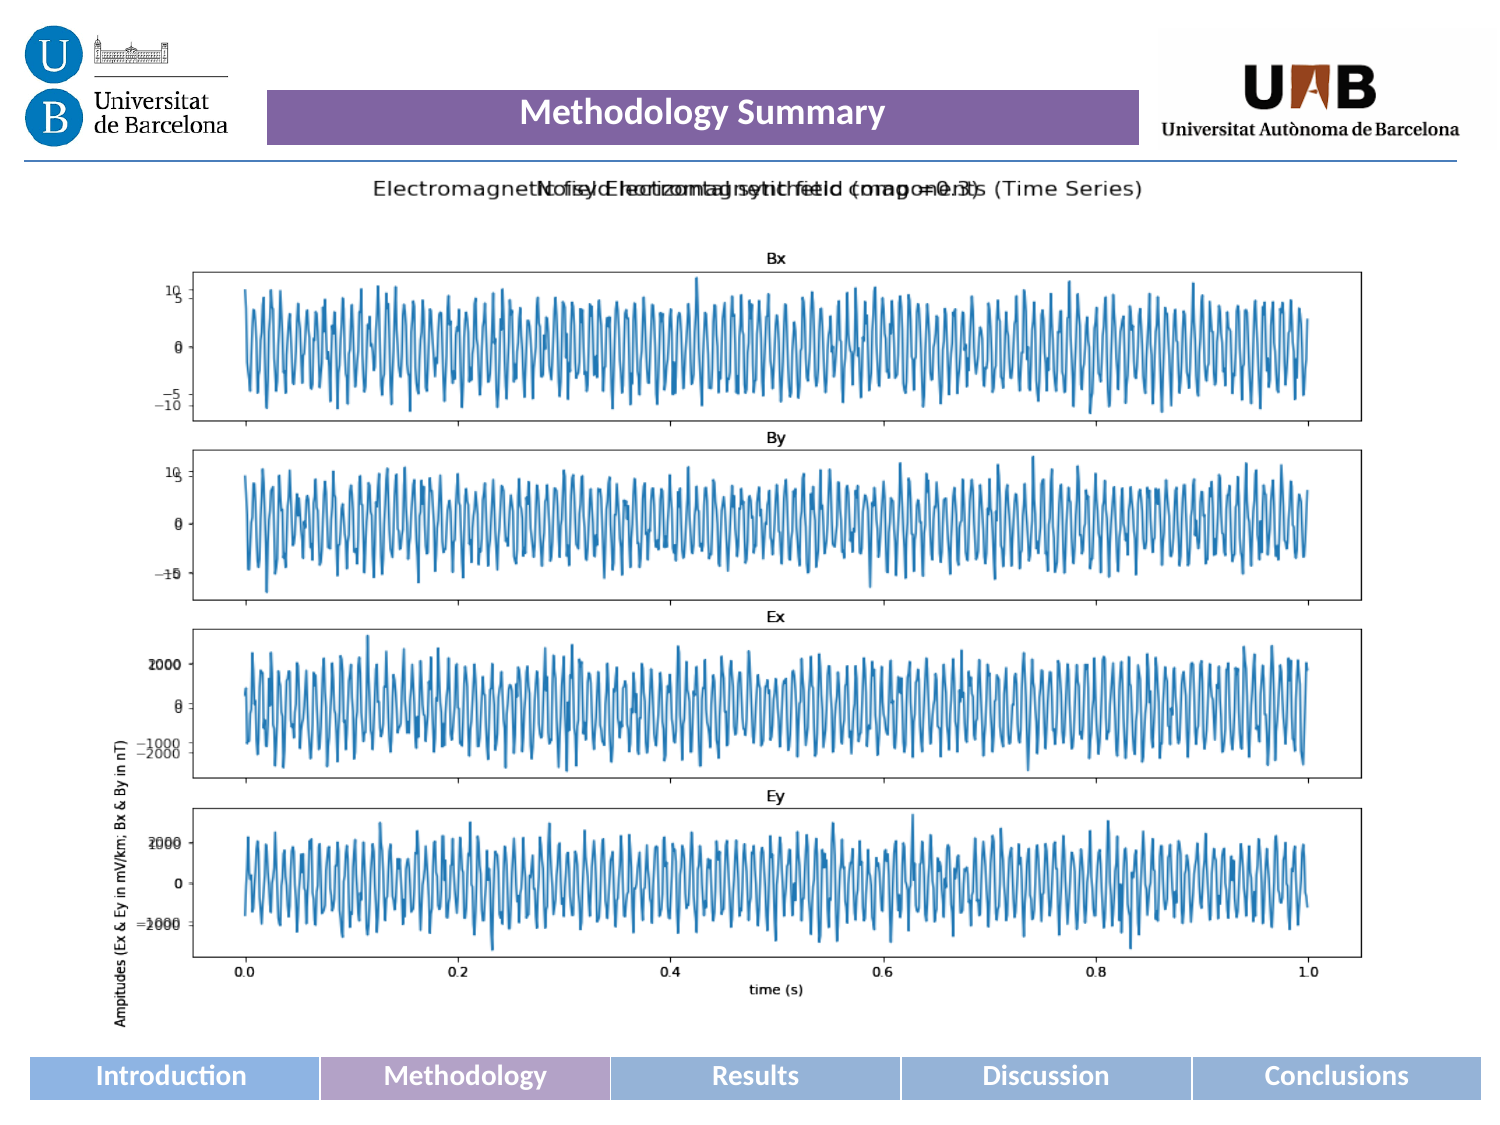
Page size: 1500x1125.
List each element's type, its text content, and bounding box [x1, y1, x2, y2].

table_header Methodology [321, 1057, 610, 1100]
table_header Discussion [902, 1057, 1191, 1100]
table_header Results [611, 1057, 900, 1100]
table_header Introduction [30, 1057, 319, 1100]
picture [23, 21, 231, 150]
table_header Methodology Summary [267, 90, 1139, 145]
picture [1158, 28, 1497, 150]
picture [106, 172, 1376, 1036]
table_header Conclusions [1193, 1057, 1481, 1100]
